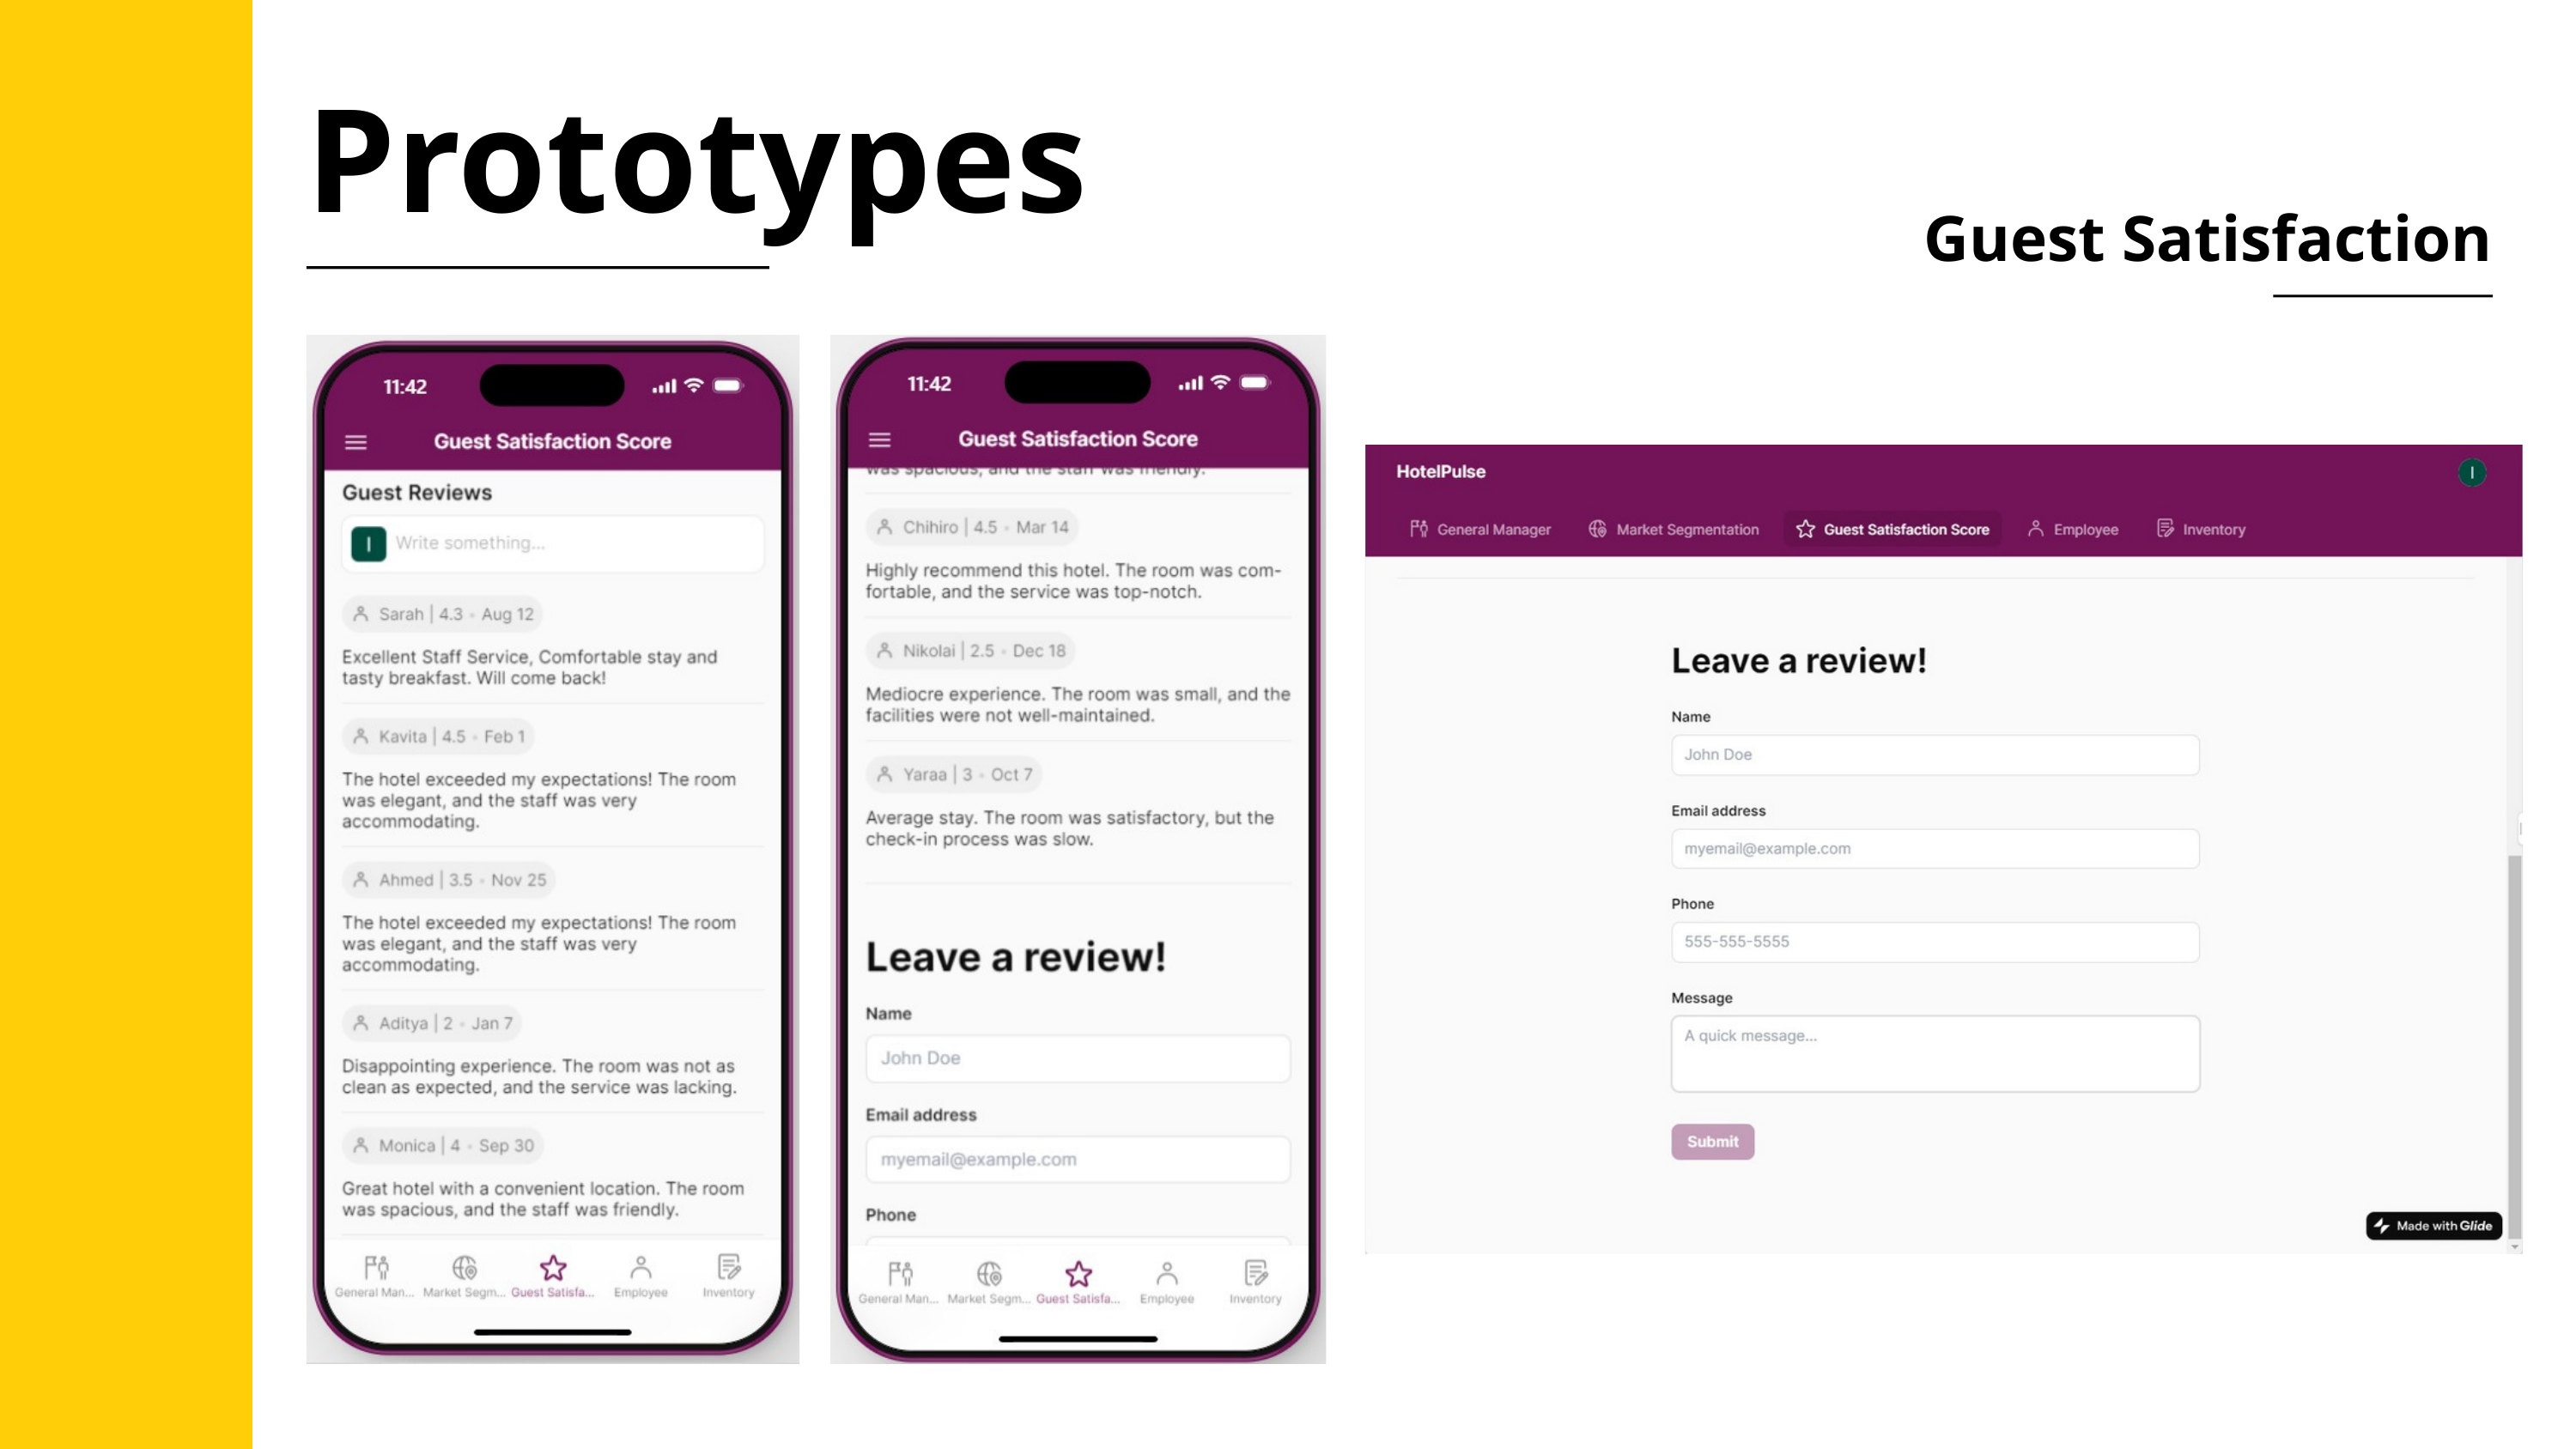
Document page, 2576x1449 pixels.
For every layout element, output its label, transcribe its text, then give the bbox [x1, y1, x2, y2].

text_box [829, 335, 1327, 1364]
text_box Guest Satisfaction [1653, 210, 2494, 274]
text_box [0, 596, 850, 852]
text_box [306, 335, 800, 596]
text_box Prototypes [306, 98, 1722, 242]
text_box [306, 862, 800, 1364]
text_box [1364, 445, 2524, 1254]
